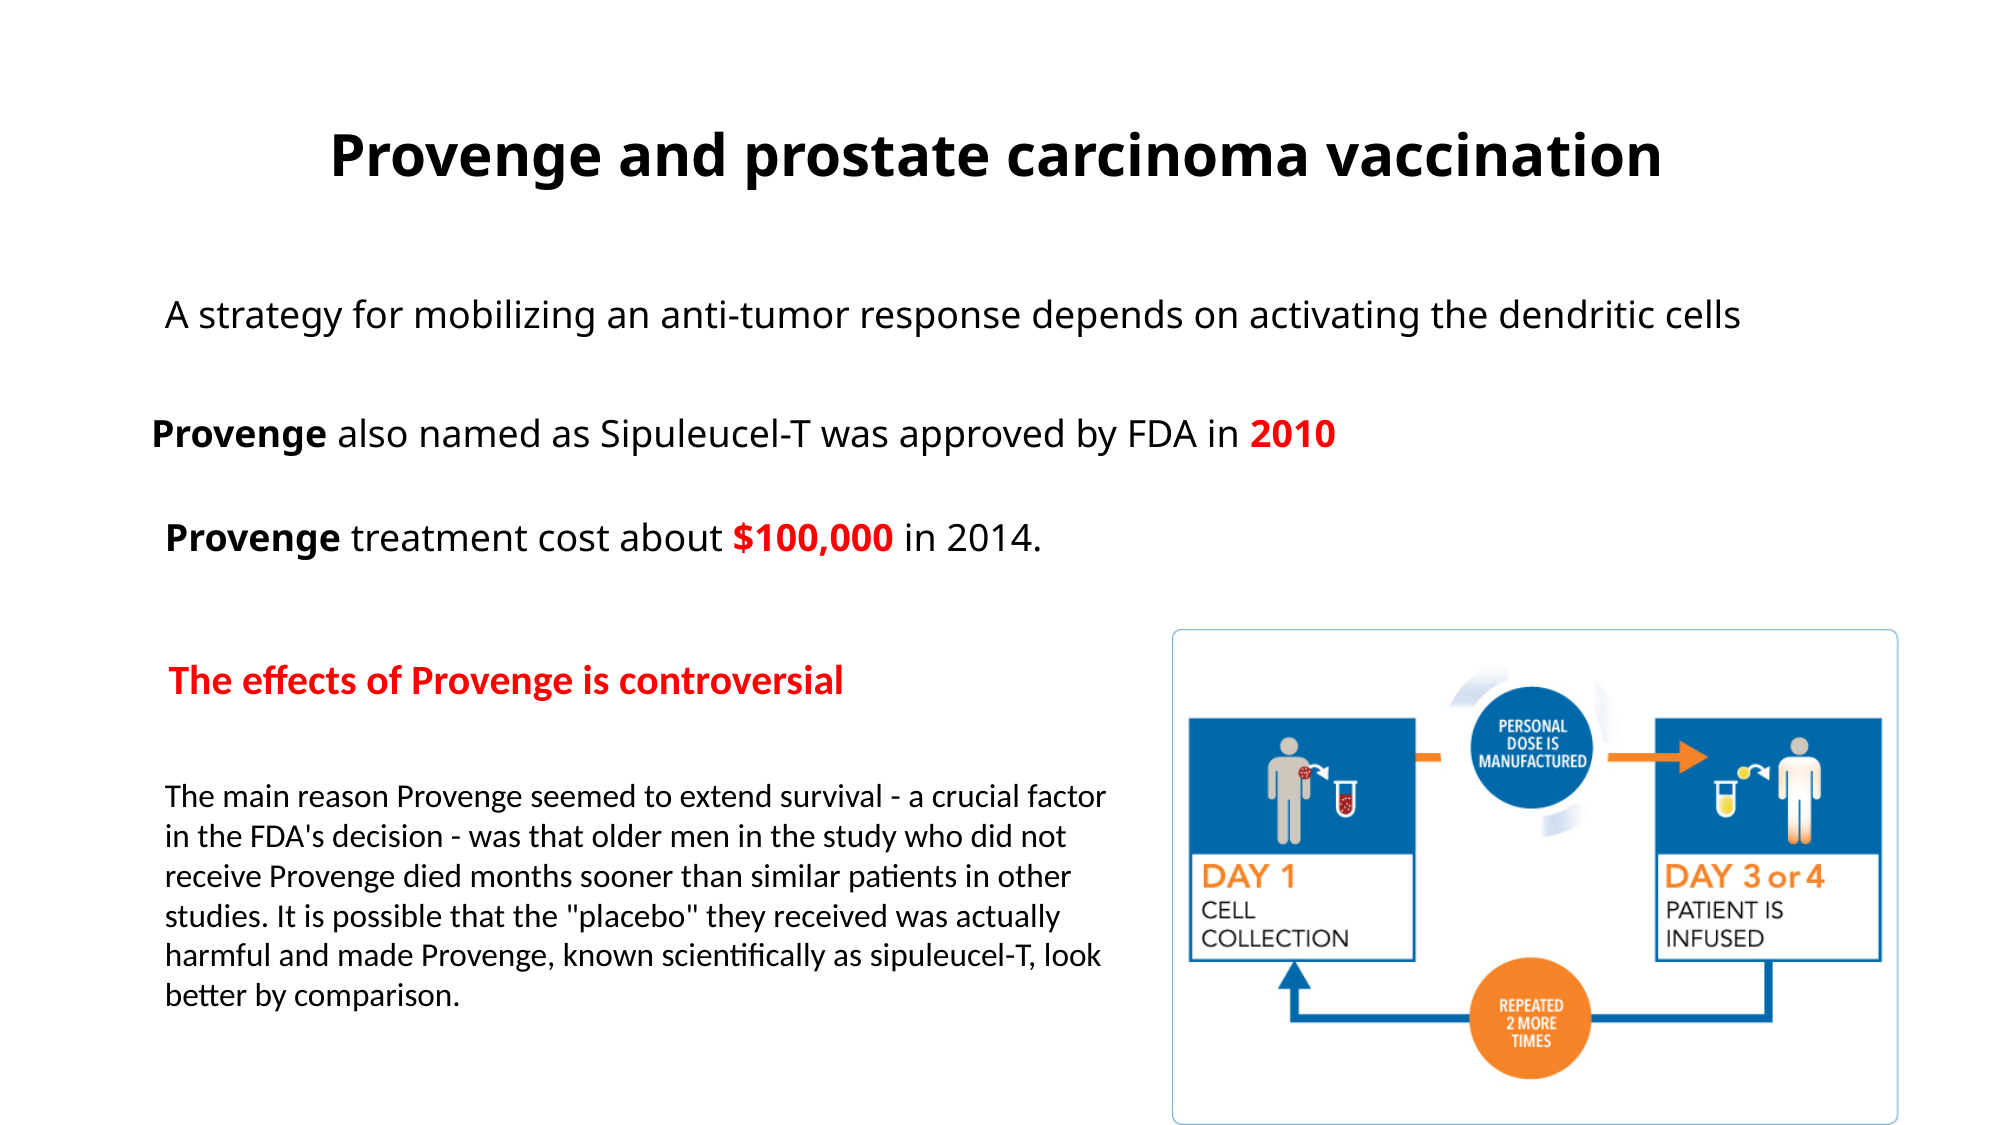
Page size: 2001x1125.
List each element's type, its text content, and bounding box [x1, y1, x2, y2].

text_box A strategy for mobilizing an anti-tumor response depends on activating the dendritic cells [149, 261, 1854, 344]
picture [1171, 628, 1899, 1125]
text_box Provenge also named as Sipuleucel-T was approved by FDA in 2010 [136, 379, 1351, 463]
text_box The main reason Provenge seemed to extend survival - a crucial factor in the FDA's decision - was that older men in the study who did not receive Provenge died months sooner than similar patients in other studies. It is possible that the "placebo" they received was actually harmful and made Provenge, known scientifically as sipuleucel-T, look better by comparison. [150, 766, 1150, 1021]
text_box Provenge treatment cost about $100,000 in 2014. [149, 483, 1881, 567]
text_box Provenge and prostate carcinoma vaccination [314, 110, 1679, 196]
text_box The effects of Provenge is controversial [153, 645, 860, 710]
